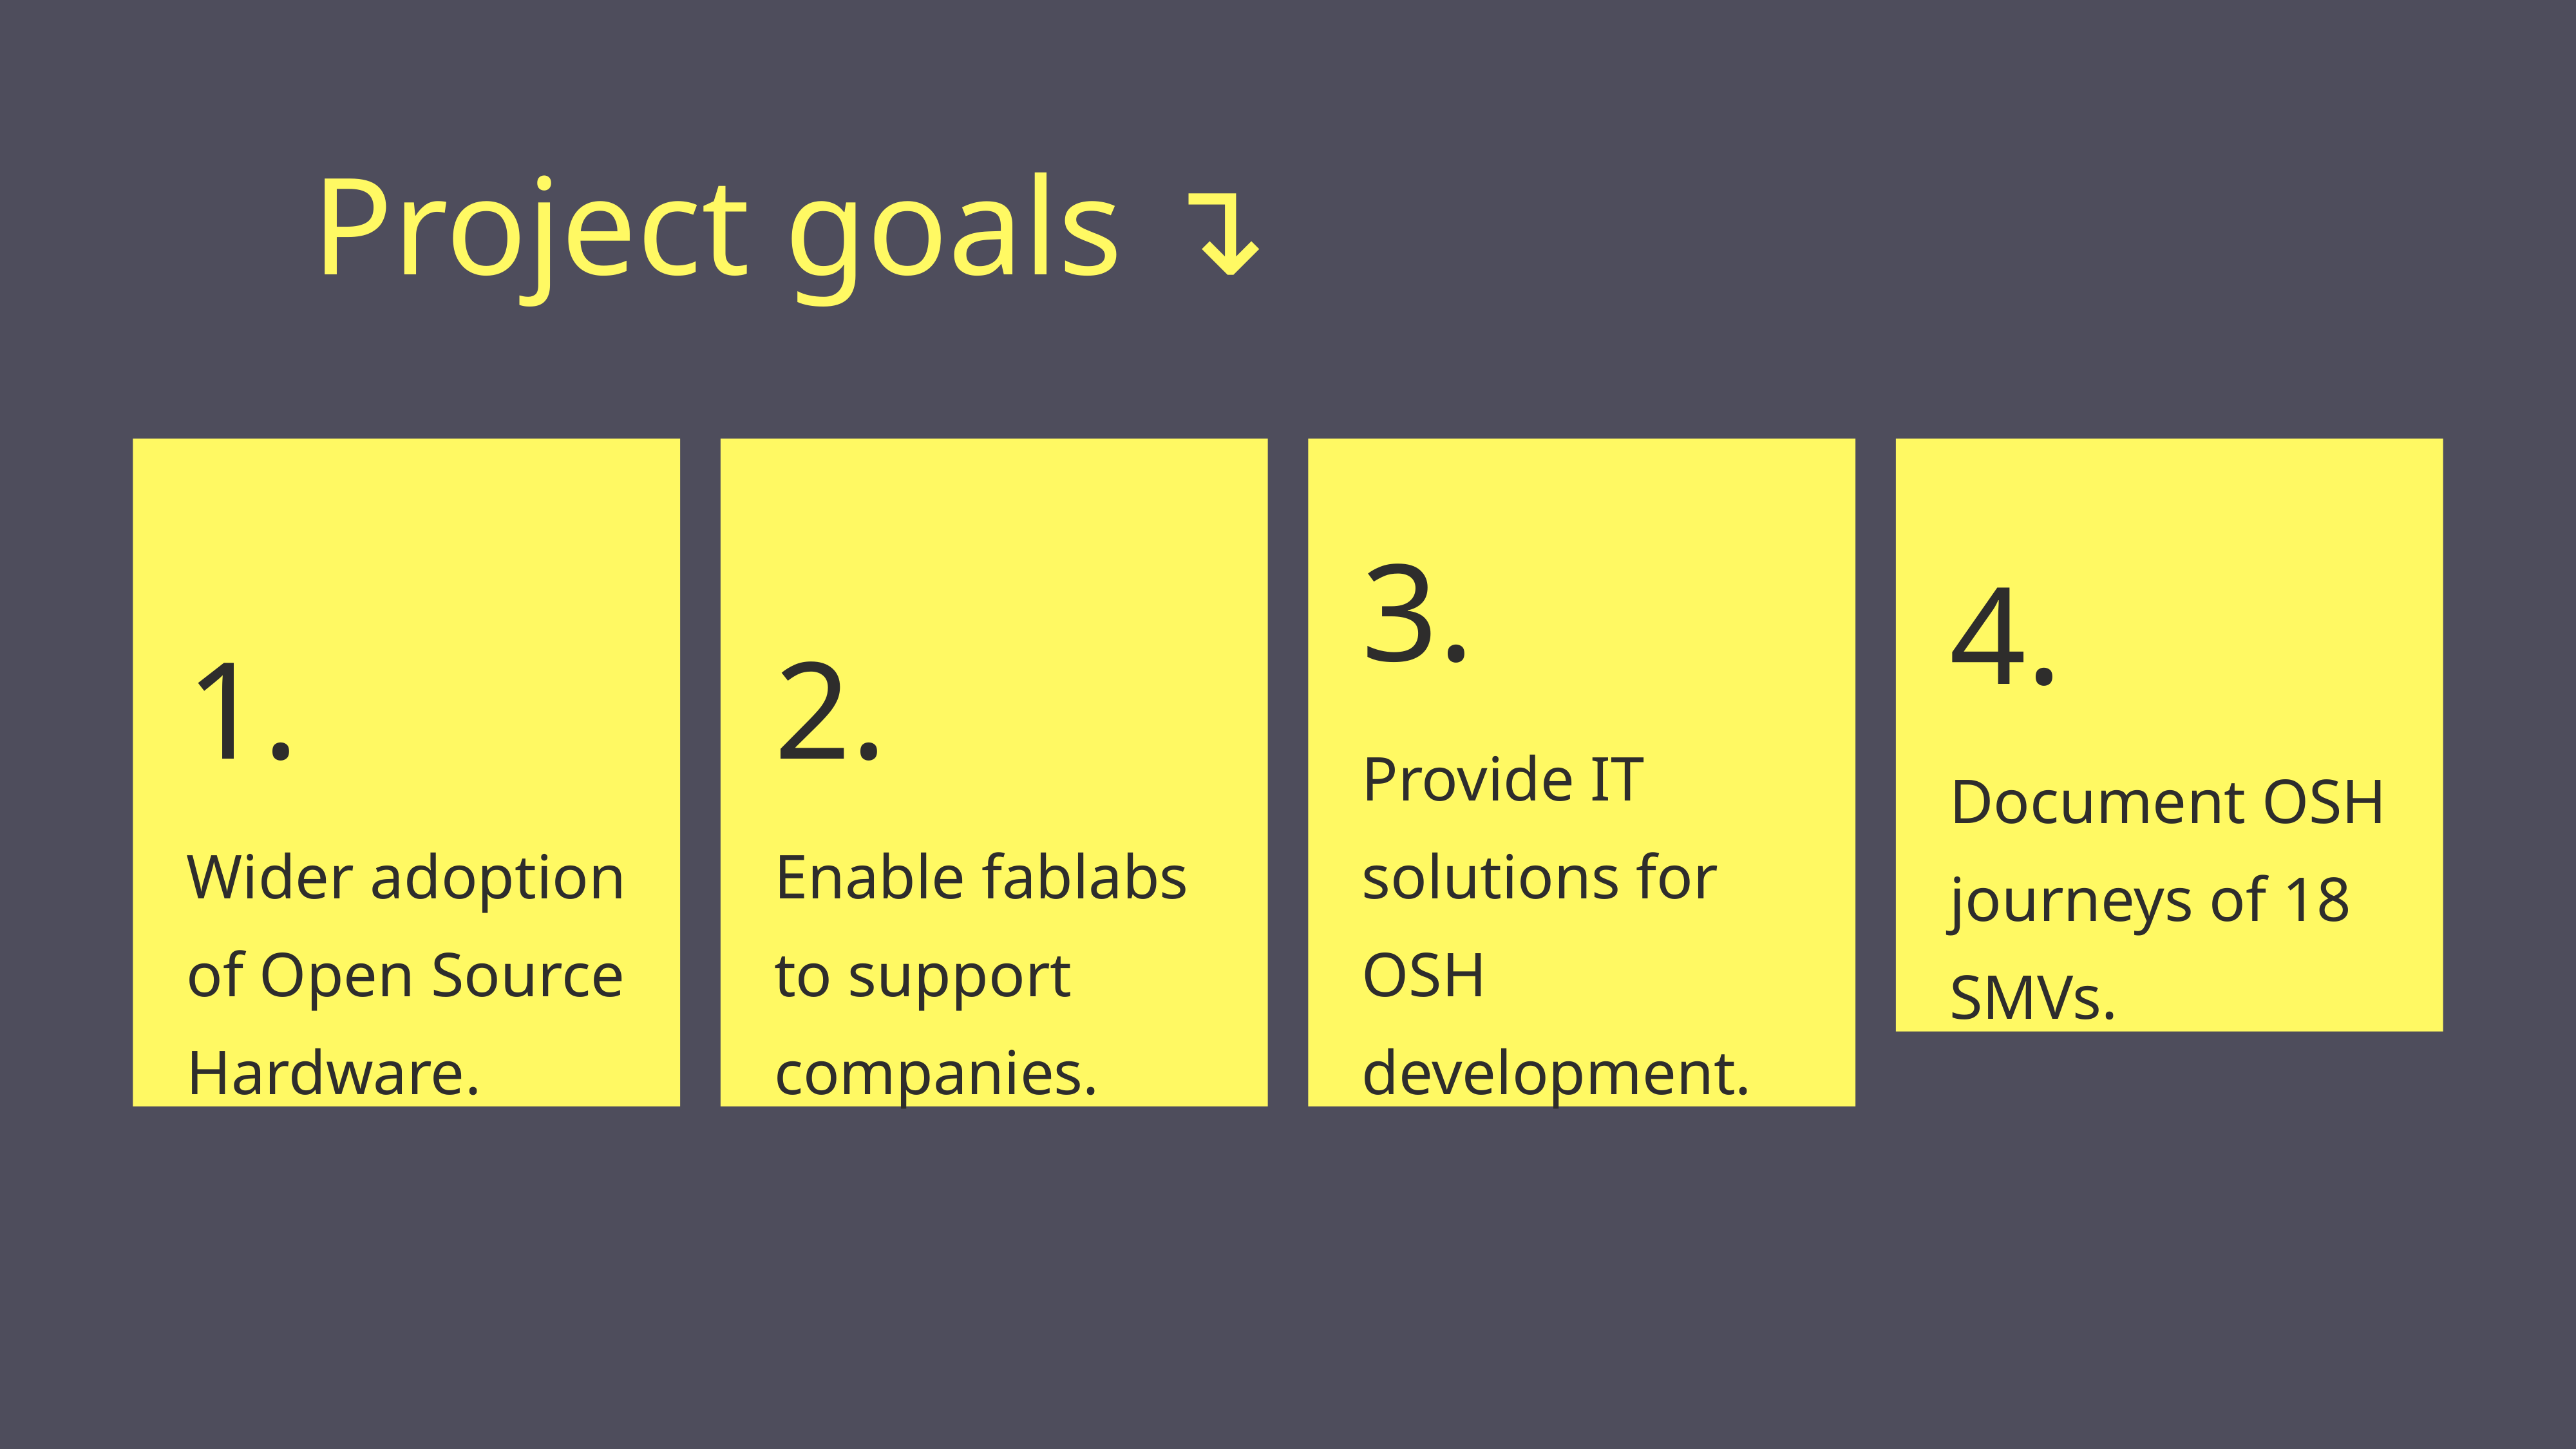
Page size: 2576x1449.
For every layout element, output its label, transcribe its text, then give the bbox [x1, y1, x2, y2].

text_box 1. Wider adoption of Open Source Hardware. [133, 439, 681, 1107]
text_box 4. Document OSH journeys of 18 SMVs. [1895, 439, 2443, 1032]
text_box 2. Enable fablabs to support companies. [720, 454, 1268, 1107]
text_box 3. Provide IT solutions for OSH development. [1308, 439, 1856, 1107]
text_box Project goals ↴ [306, 153, 1276, 454]
